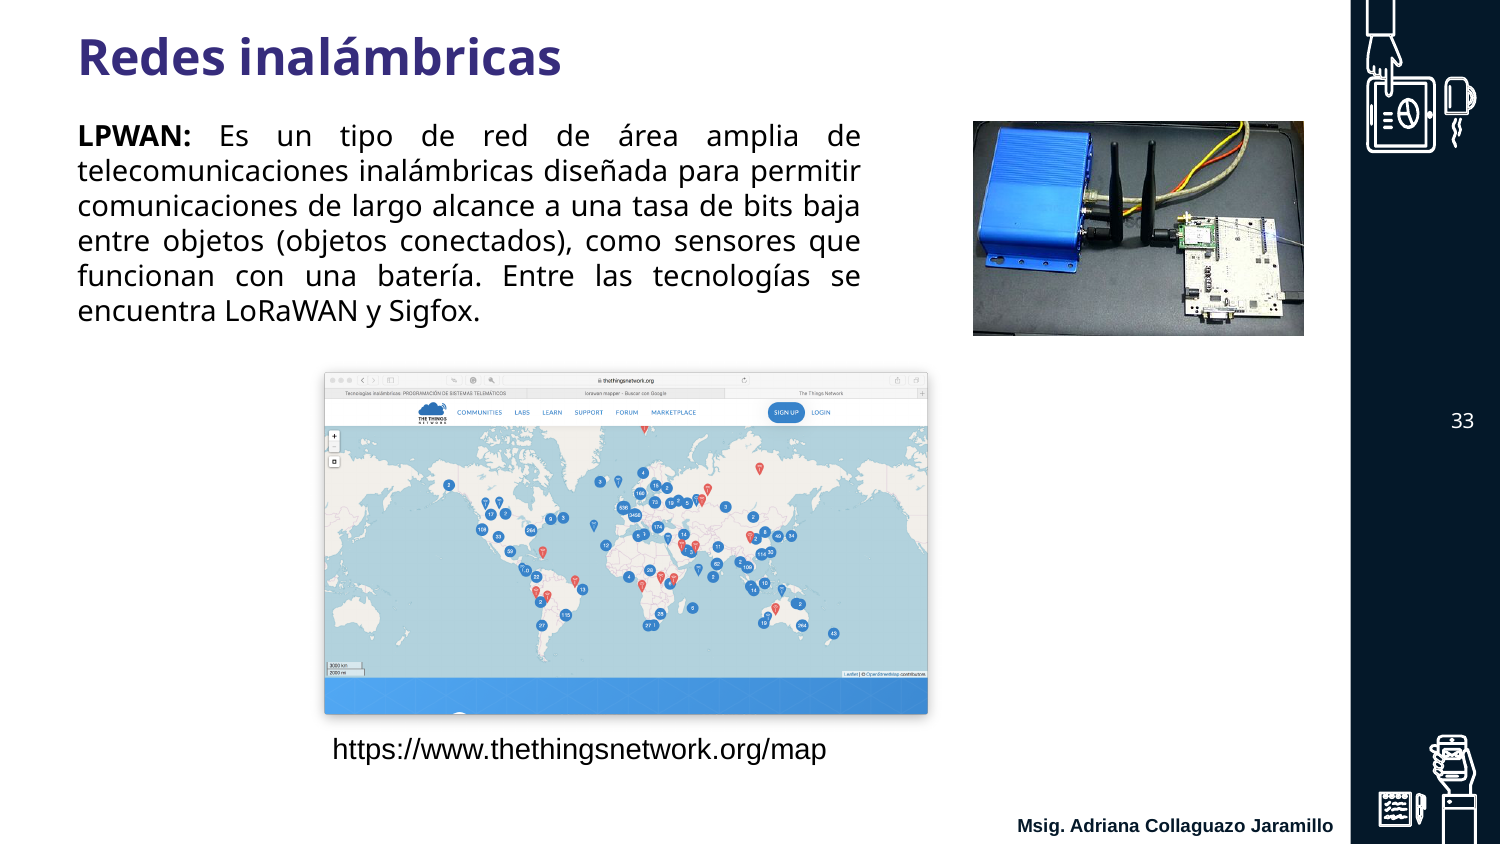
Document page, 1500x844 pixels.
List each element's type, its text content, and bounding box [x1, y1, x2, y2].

slide_number ‹#› [1425, 362, 1500, 482]
picture [973, 120, 1305, 337]
text_box LPWAN: Es un tipo de red de área amplia de telecomunicaciones inalámbricas diseñada para permitir comunicaciones de largo alcance a una tasa de bits baja entre objetos (objetos conectados), como sensores que funcionan con una batería. Entre las tecnologías se encuentra LoRaWAN y Sigfox. [62, 109, 877, 335]
text_box Redes inalámbricas [62, 12, 906, 99]
text_box https://www.thethingsnetwork.org/map [317, 743, 929, 773]
picture [306, 358, 945, 735]
